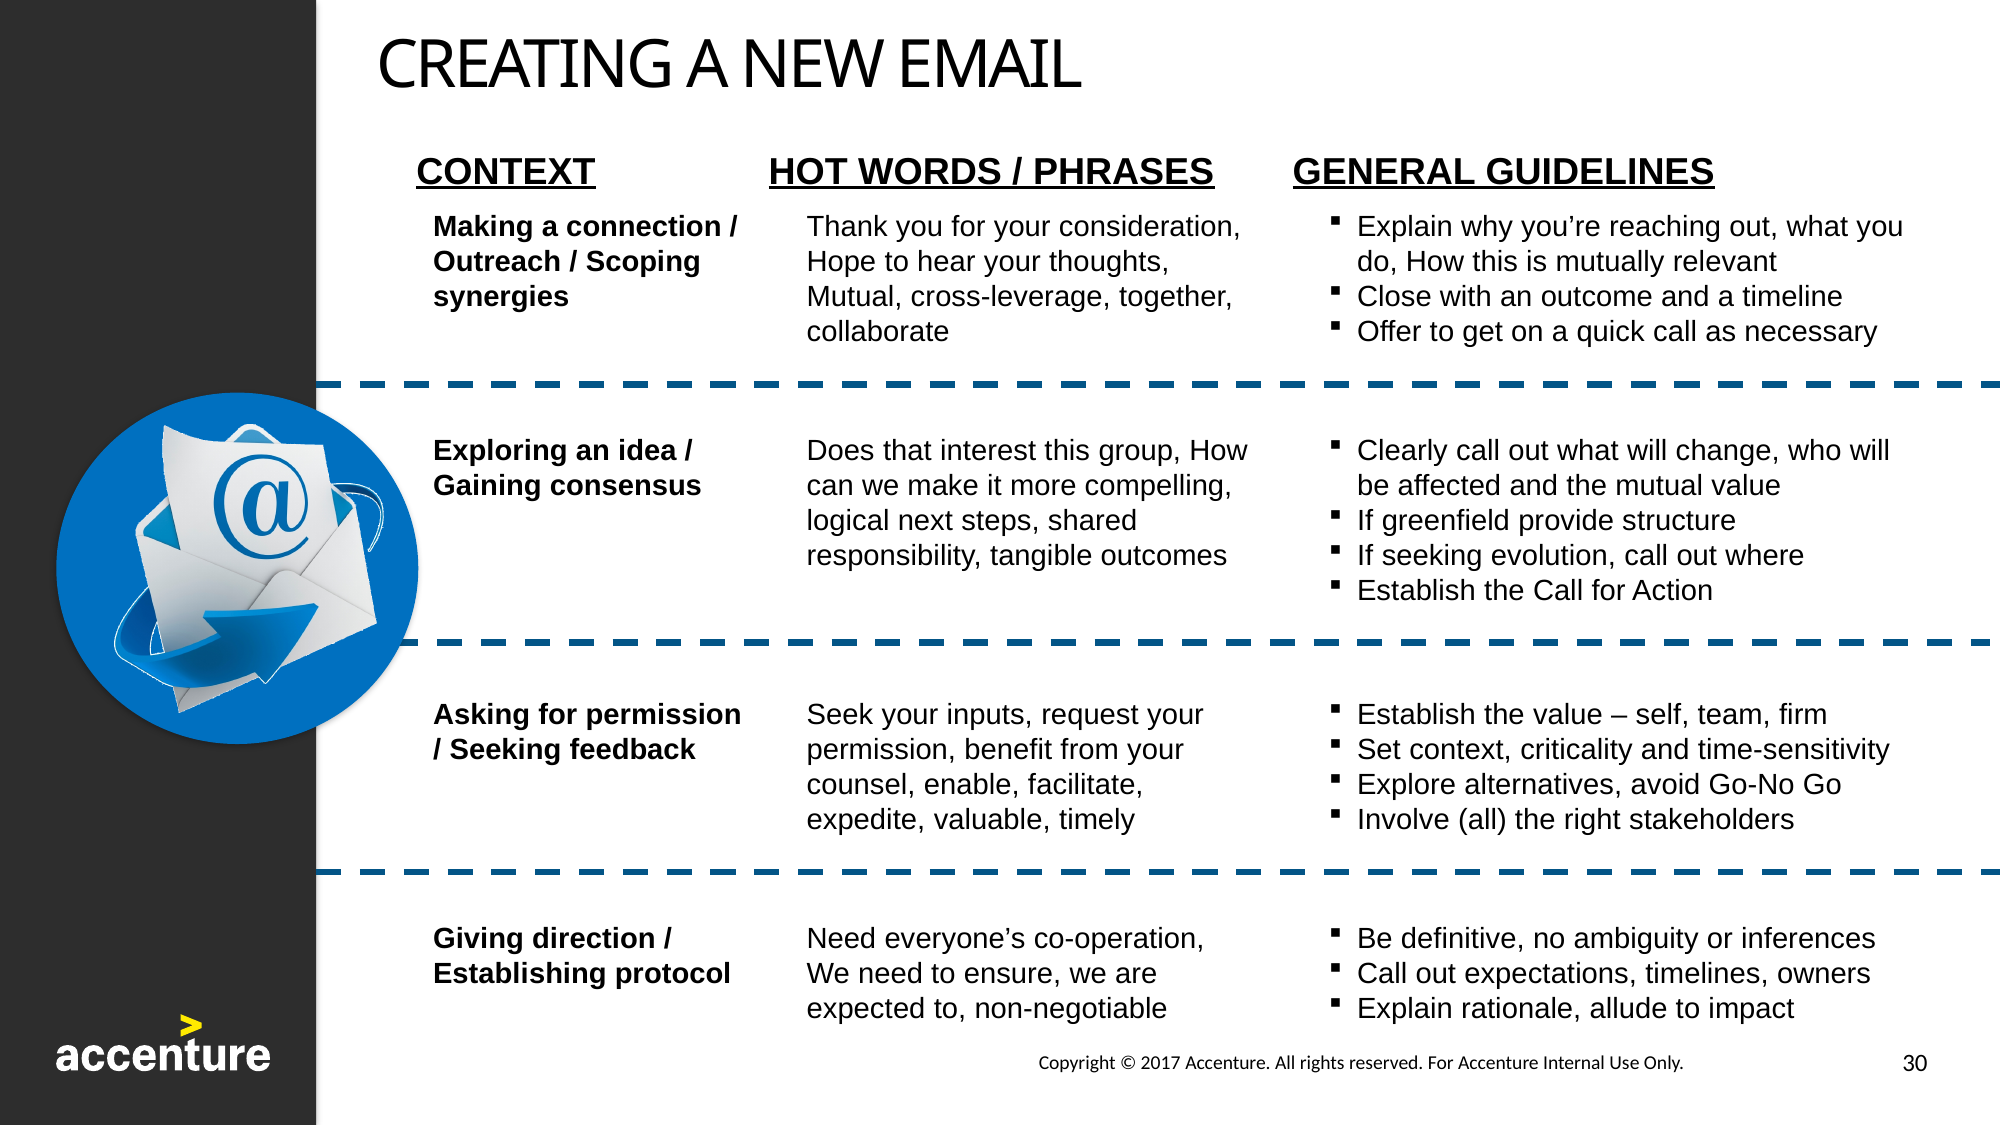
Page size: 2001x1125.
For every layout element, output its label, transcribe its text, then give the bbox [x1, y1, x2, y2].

text_box Giving direction / Establishing protocol [423, 911, 762, 997]
text_box Be definitive, no ambiguity or inferences Call out expectations, timelines, owners Explain rationale, allude to impact [1314, 911, 1943, 1032]
text_box Exploring an idea / Gaining consensus [423, 424, 762, 509]
text_box CONTEXT [423, 139, 611, 200]
text_box Asking for permission / Seeking feedback [423, 687, 762, 773]
title Creating a new email [423, 35, 1296, 164]
text_box Making a connection / Outreach / Scoping synergies [423, 199, 756, 320]
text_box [0, 0, 419, 1125]
text_box 30 [1816, 1045, 1943, 1077]
text_box GENERAL GUIDELINES [1277, 139, 1730, 200]
text_box Seek your inputs, request your permission, benefit from your counsel, enable, facilitate, expedite, valuable, timely [791, 687, 1267, 843]
text_box Clearly call out what will change, who will be affected and the mutual value If greenfield provide structure If seeking evolution, call out where Establish the Call for Action [1314, 424, 1943, 614]
text_box Does that interest this group, How can we make it more compelling, logical next steps, shared responsibility, tangible outcomes [791, 424, 1267, 579]
text_box Establish the value – self, team, firm Set context, criticality and time-sensitivity Explore alternatives, avoid Go-No Go Involve (all) the right stakeholders [1314, 687, 1943, 843]
text_box Need everyone’s co-operation, We need to ensure, we are expected to, non-negotiable [791, 911, 1267, 1032]
text_box Thank you for your consideration, Hope to hear your thoughts, Mutual, cross-leverage, together, collaborate [791, 199, 1267, 355]
text_box Explain why you’re reaching out, what you do, How this is mutually relevant Close with an outcome and a timeline Offer to get on a quick call as necessary [1314, 199, 1943, 355]
text_box HOT WORDS / PHRASES [753, 139, 1230, 200]
